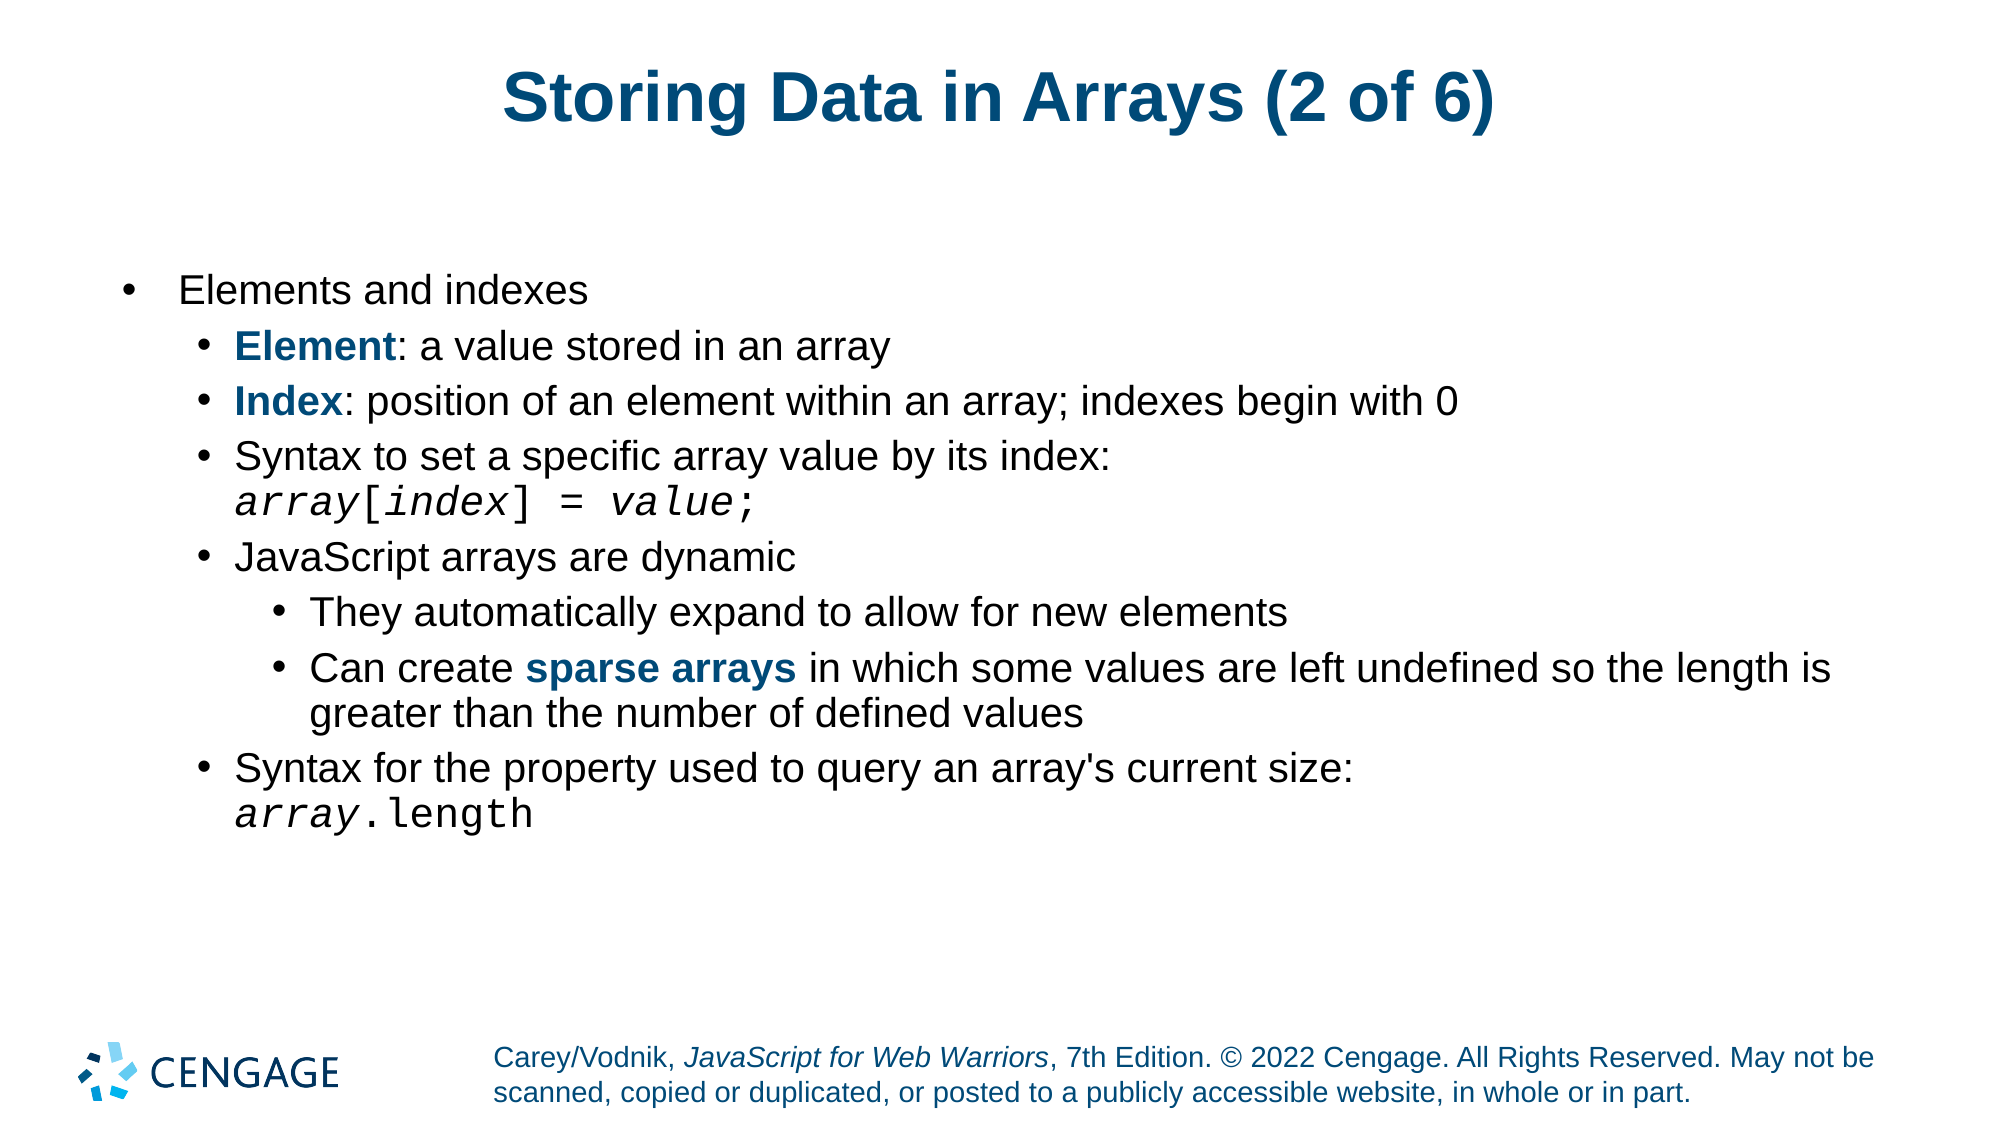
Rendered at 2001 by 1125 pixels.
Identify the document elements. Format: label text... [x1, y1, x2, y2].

list Elements and indexes Element: a value stored in an array Index: position of an element within an array; indexes begin with 0 Syntax to set a specific array value by its index: array[index] = value; JavaScript arrays are dynamic They automatically expand to allow for new elements Can create sparse arrays in which some values are left undefined so the length is greater than the number of defined values Syntax for the property used to query an array's current size: array.length [121, 268, 1880, 990]
title Storing Data in Arrays (2 of 6) [137, 59, 1863, 171]
picture [78, 1042, 338, 1101]
